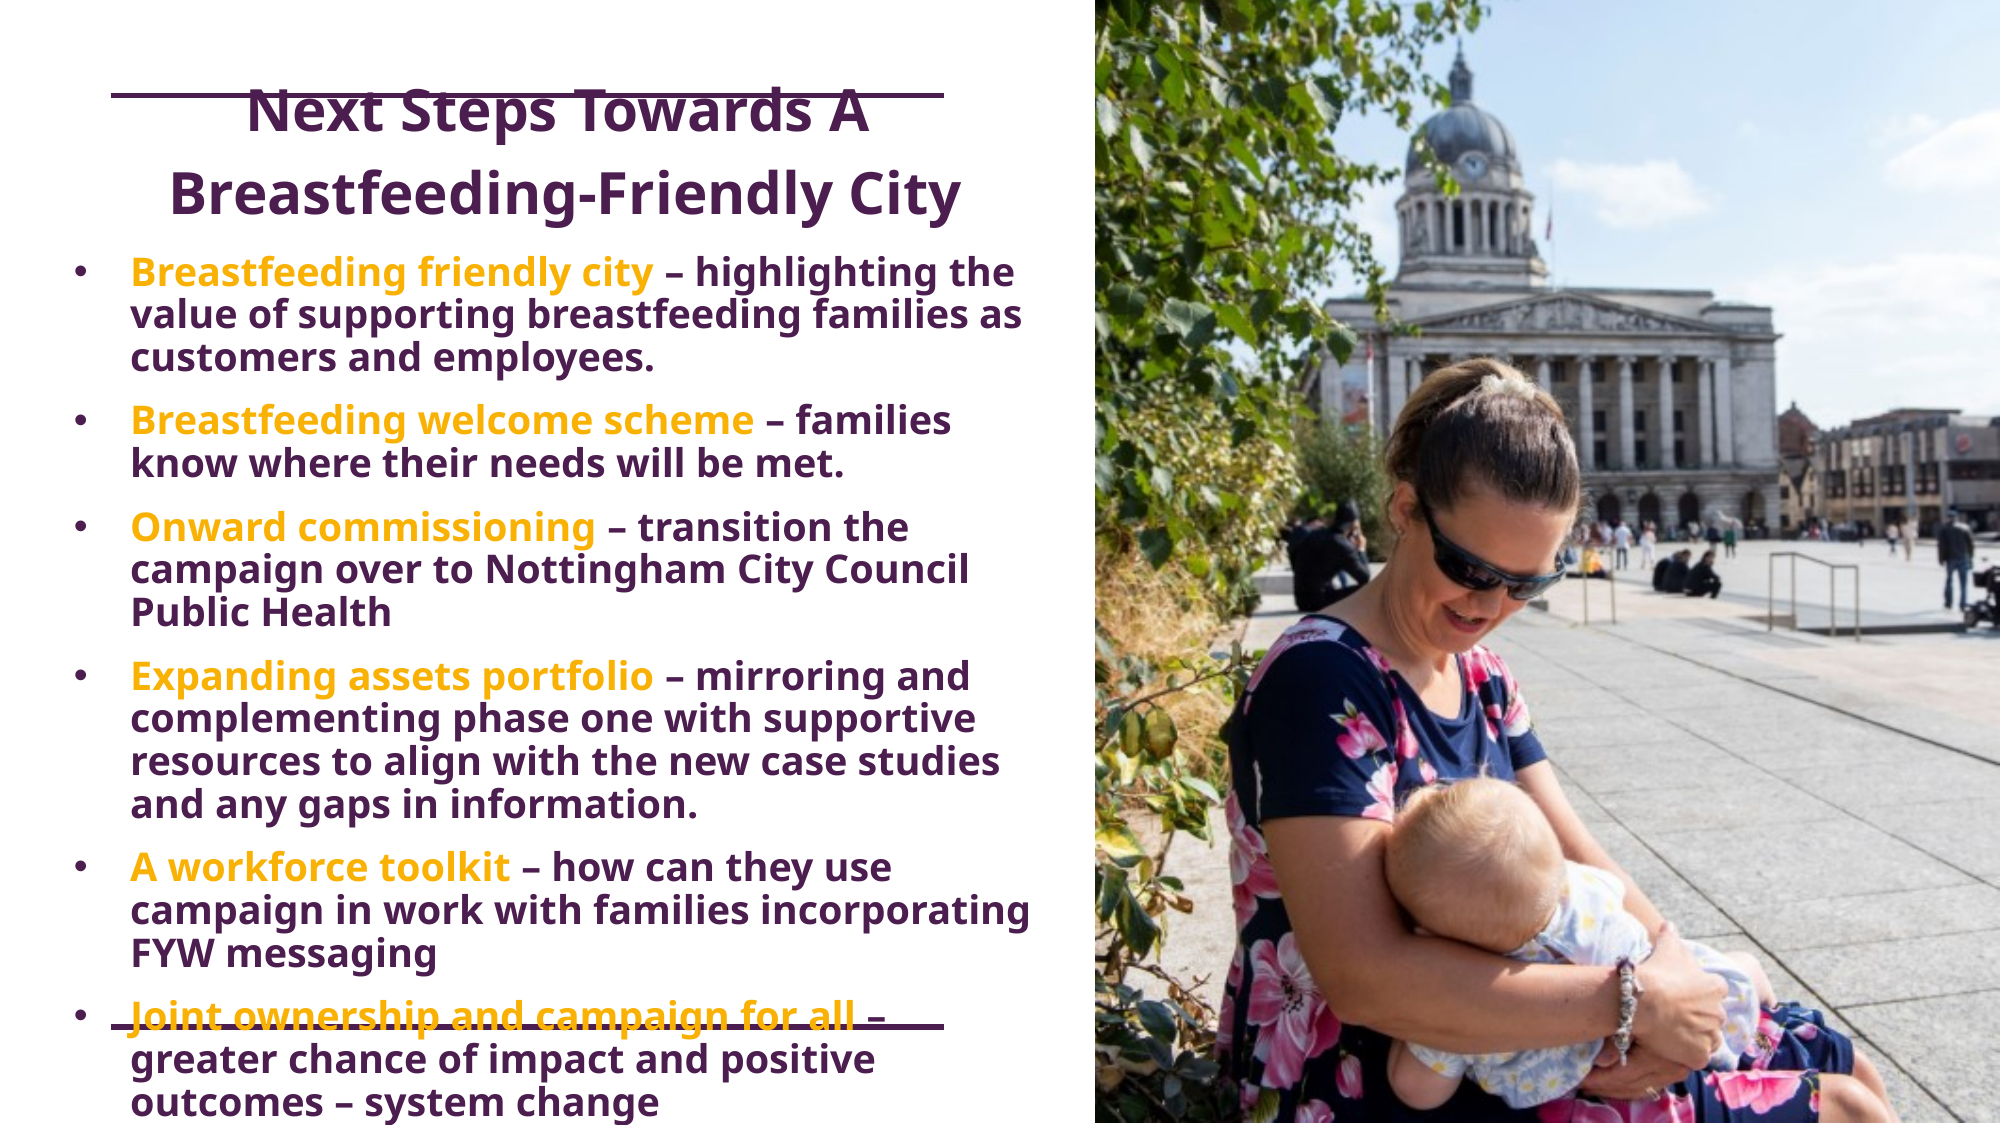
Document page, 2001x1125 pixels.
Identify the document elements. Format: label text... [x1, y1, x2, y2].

picture [1095, 0, 2000, 1124]
list Next Steps Towards A Breastfeeding-Friendly City [11, 73, 1090, 262]
list Breastfeeding friendly city – highlighting the value of supporting breastfeeding families as customers and employees. Breastfeeding welcome scheme – families know where their needs will be met. Onward commissioning – transition the campaign over to Nottingham City Council Public Health Expanding assets portfolio – mirroring and complementing phase one with supportive resources to align with the new case studies and any gaps in information. A workforce toolkit – how can they use campaign in work with families incorporating FYW messaging Joint ownership and campaign for all – greater chance of impact and positive outcomes – system change [58, 262, 1049, 1088]
